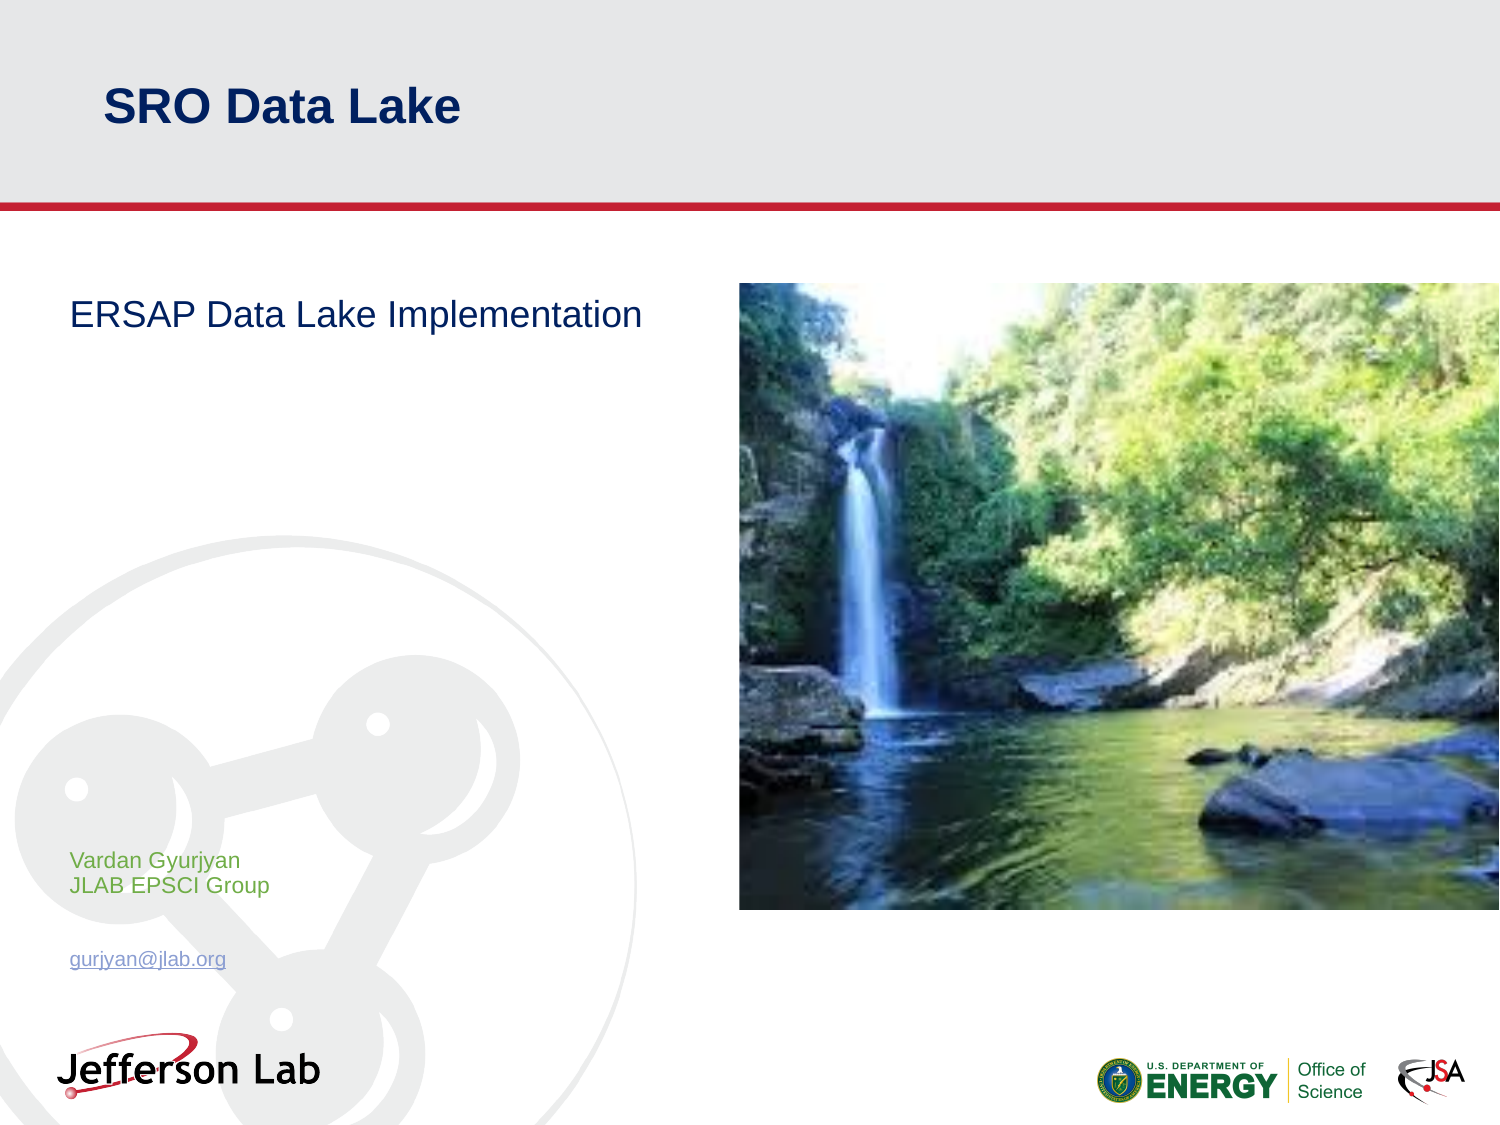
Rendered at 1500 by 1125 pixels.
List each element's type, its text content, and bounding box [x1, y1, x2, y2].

picture [739, 283, 1499, 910]
picture [1097, 1058, 1366, 1103]
title SRO Data Lake [88, 40, 1391, 143]
slide_number gurjyan@jlab.org [54, 936, 393, 981]
list Vardan Gyurjyan JLAB EPSCI Group [54, 841, 720, 910]
picture [0, 482, 662, 1125]
subtitle ERSAP Data Lake Implementation [54, 282, 720, 815]
picture [1398, 1059, 1465, 1105]
